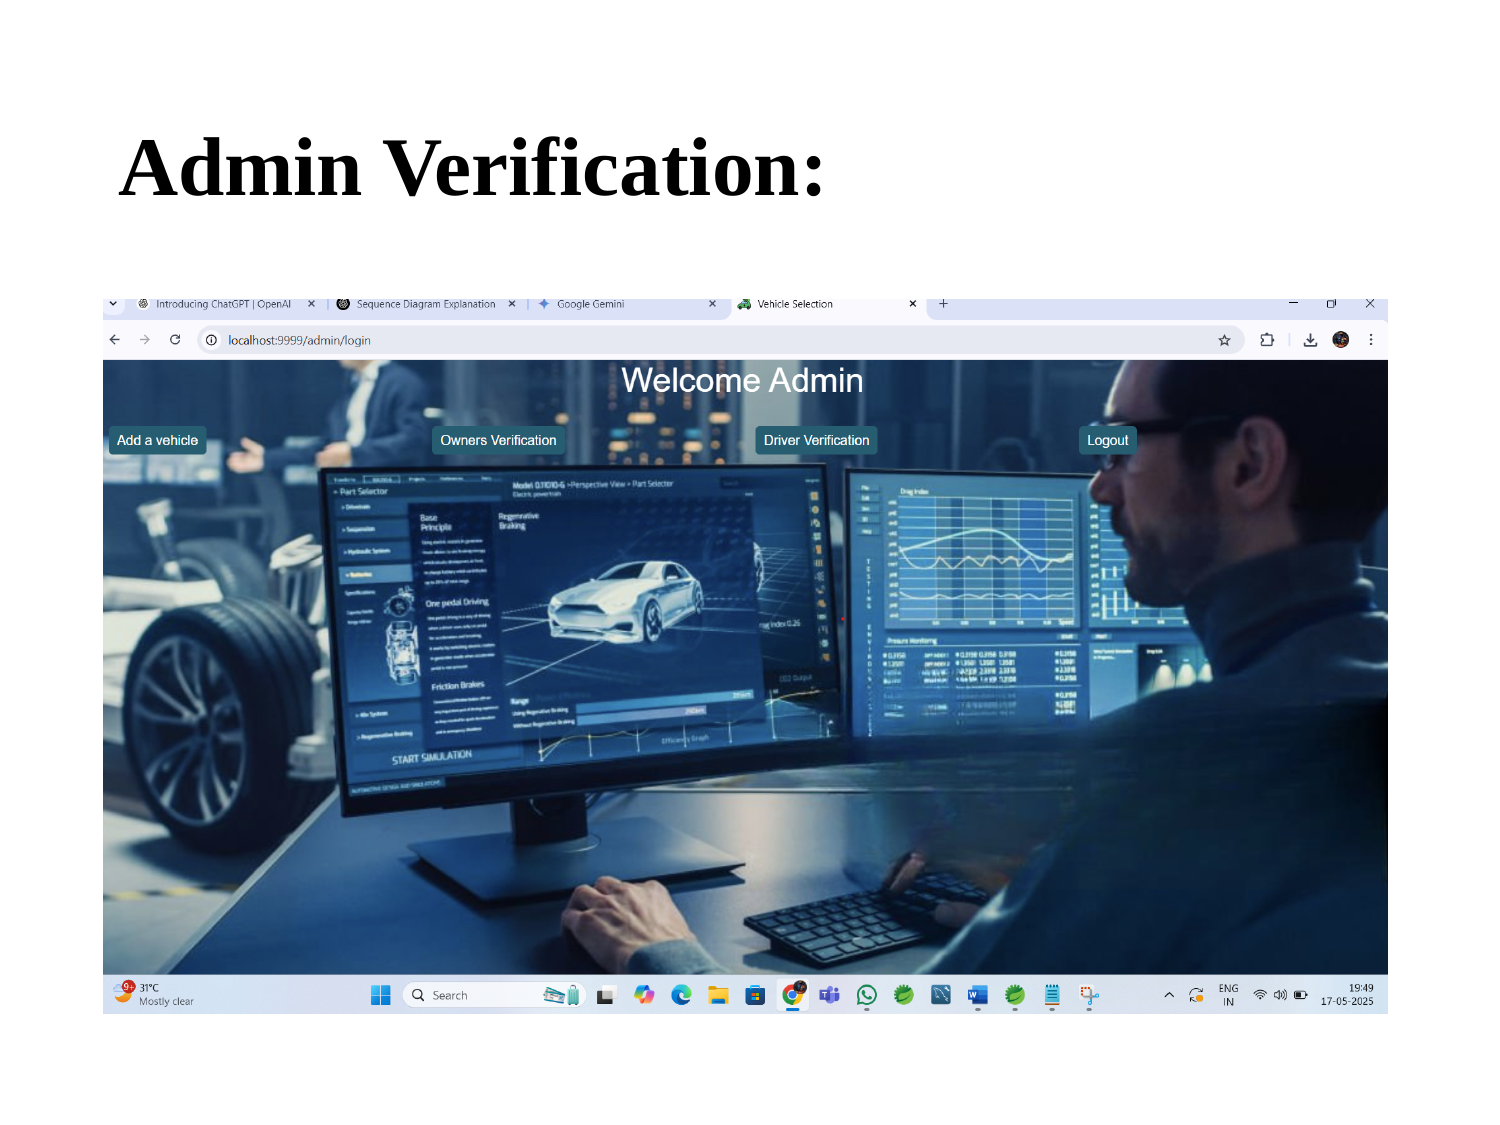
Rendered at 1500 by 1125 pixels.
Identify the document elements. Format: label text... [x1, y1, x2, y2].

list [103, 299, 1388, 1014]
title Admin Verification: [103, 59, 1397, 278]
